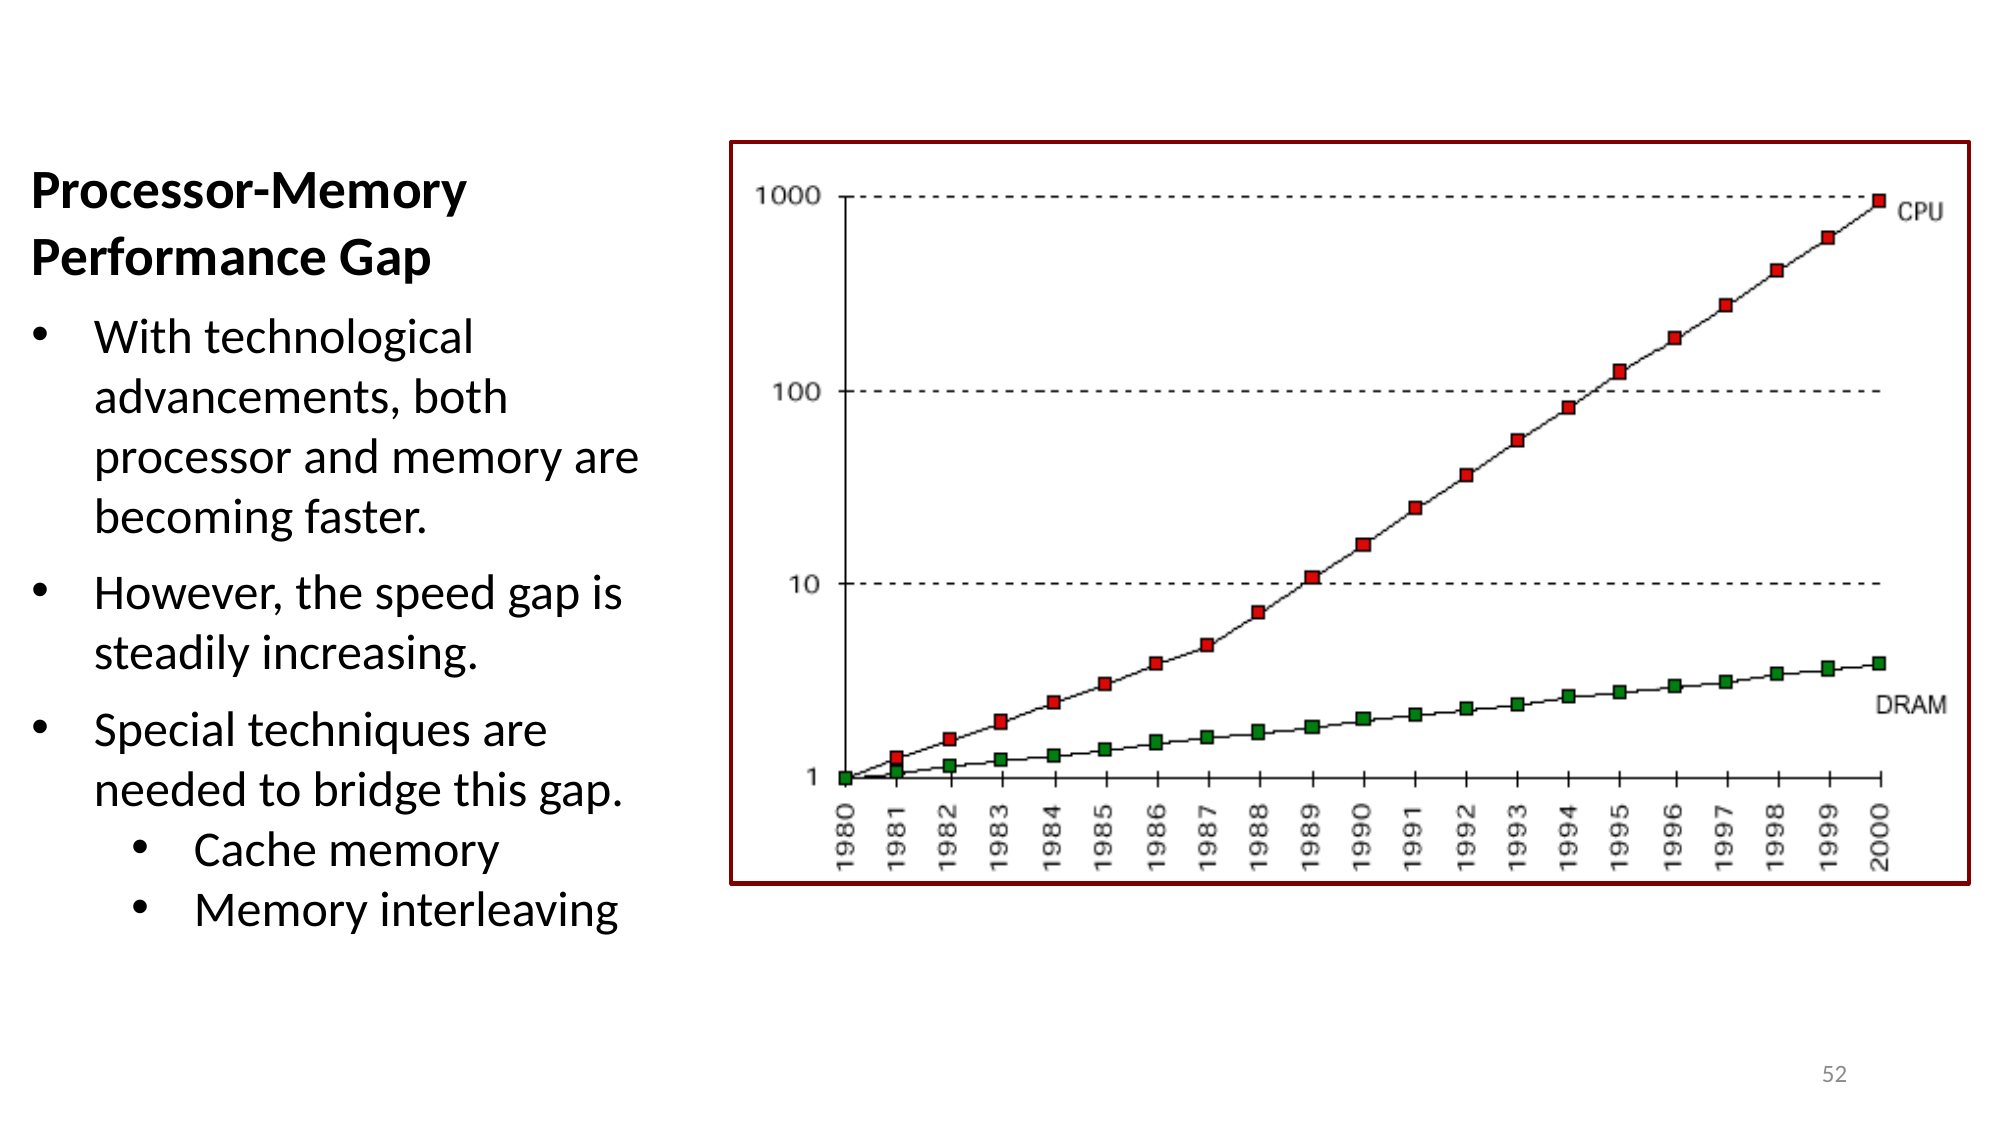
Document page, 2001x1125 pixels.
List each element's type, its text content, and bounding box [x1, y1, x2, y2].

slide_number 52 [1412, 1042, 1863, 1103]
picture [733, 143, 1967, 882]
text_box Processor-Memory Performance Gap With technological advancements, both processor and memory are becoming faster. However, the speed gap is steadily increasing. Special techniques are needed to bridge this gap. Cache memory Memory interleaving [16, 145, 700, 944]
